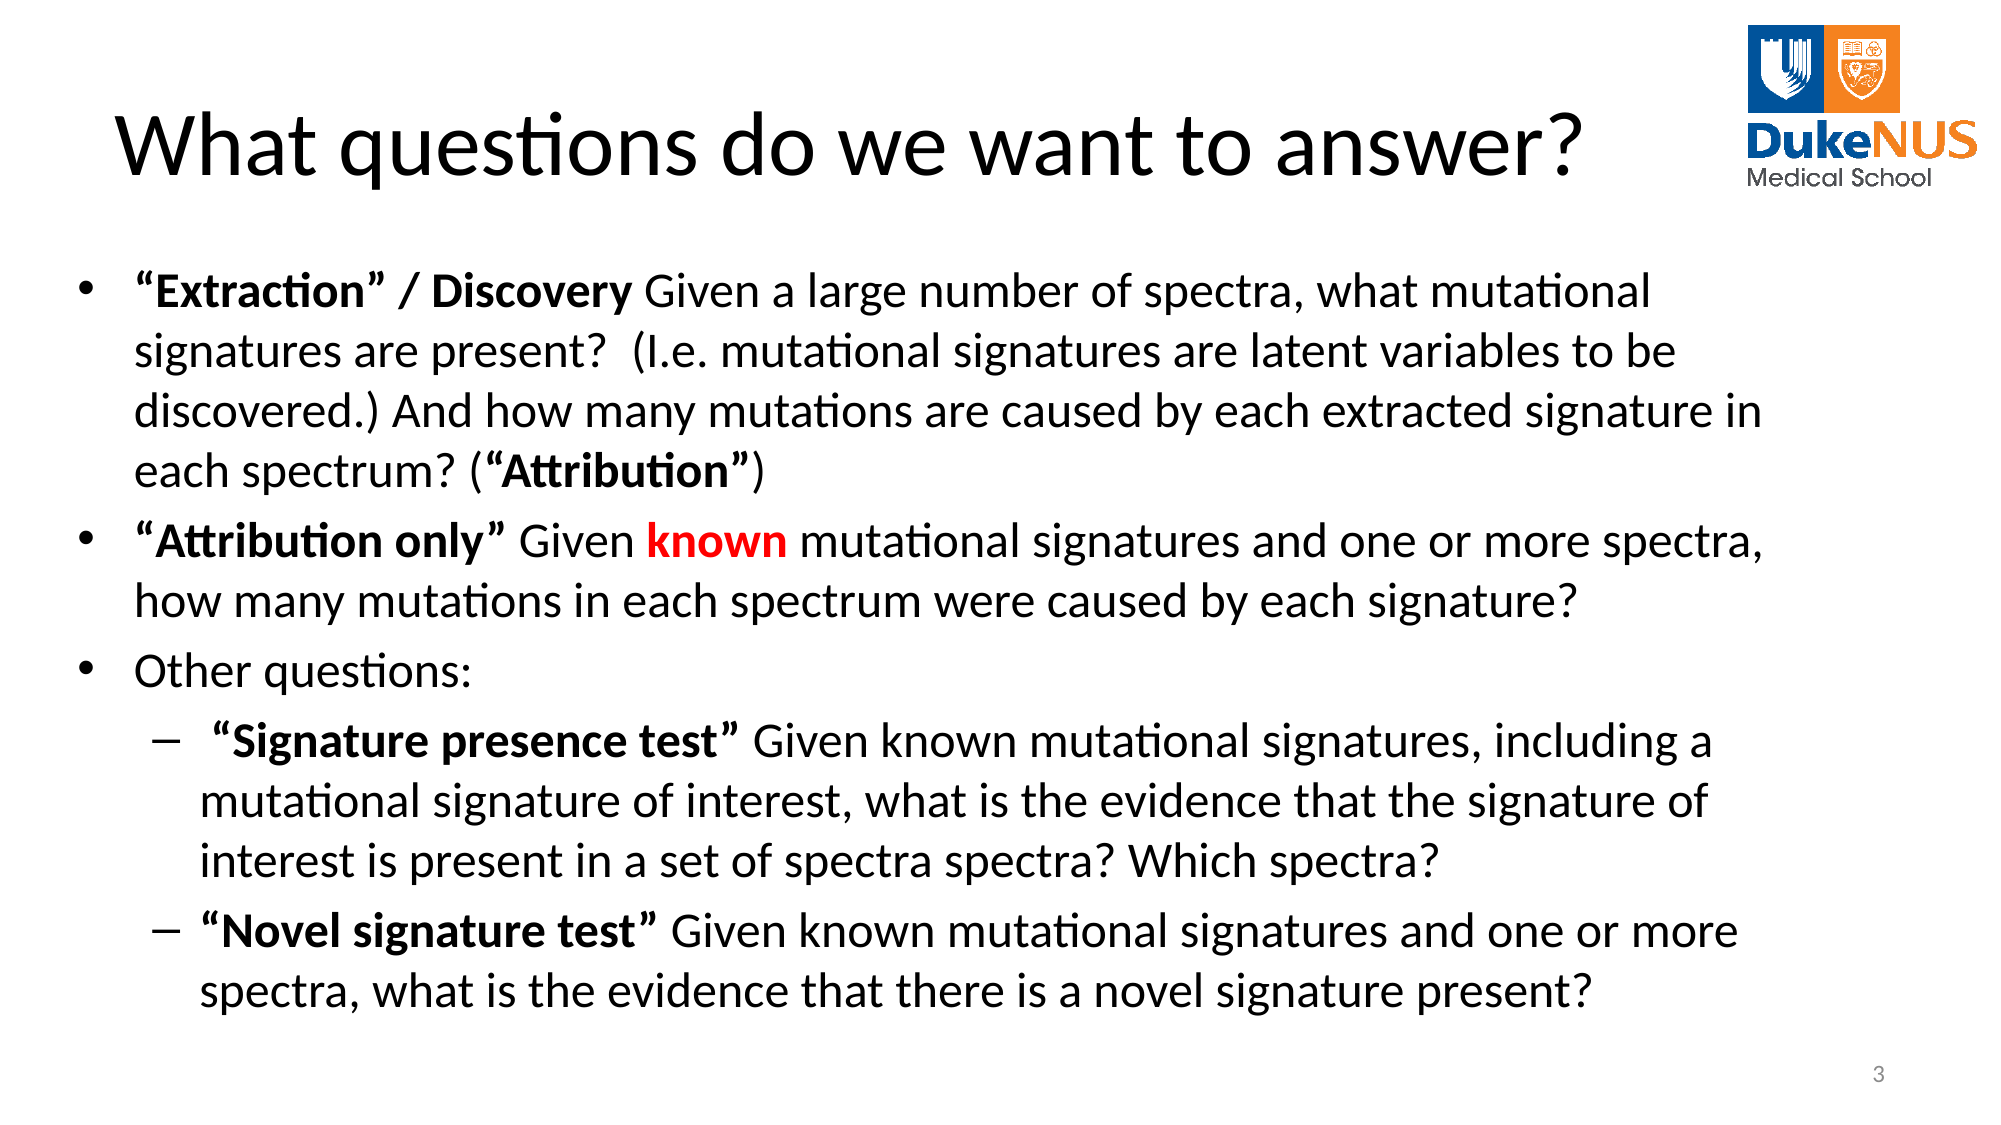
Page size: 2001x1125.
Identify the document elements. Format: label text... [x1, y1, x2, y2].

list “Extraction” / Discovery Given a large number of spectra, what mutational signatures are present? (I.e. mutational signatures are latent variables to be discovered.) And how many mutations are caused by each extracted signature in each spectrum? (“Attribution”) “Attribution only” Given known mutational signatures and one or more spectra, how many mutations in each spectrum were caused by each signature? Other questions: “Signature presence test” Given known mutational signatures, including a mutational signature of interest, what is the evidence that the signature of interest is present in a set of spectra spectra? Which spectra? “Novel signature test” Given known mutational signatures and one or more spectra, what is the evidence that there is a novel signature present? [62, 249, 1863, 1063]
picture [1737, 12, 1978, 189]
slide_number 3 [1433, 1042, 1900, 1103]
title What questions do we want to answer? [99, 45, 1900, 233]
